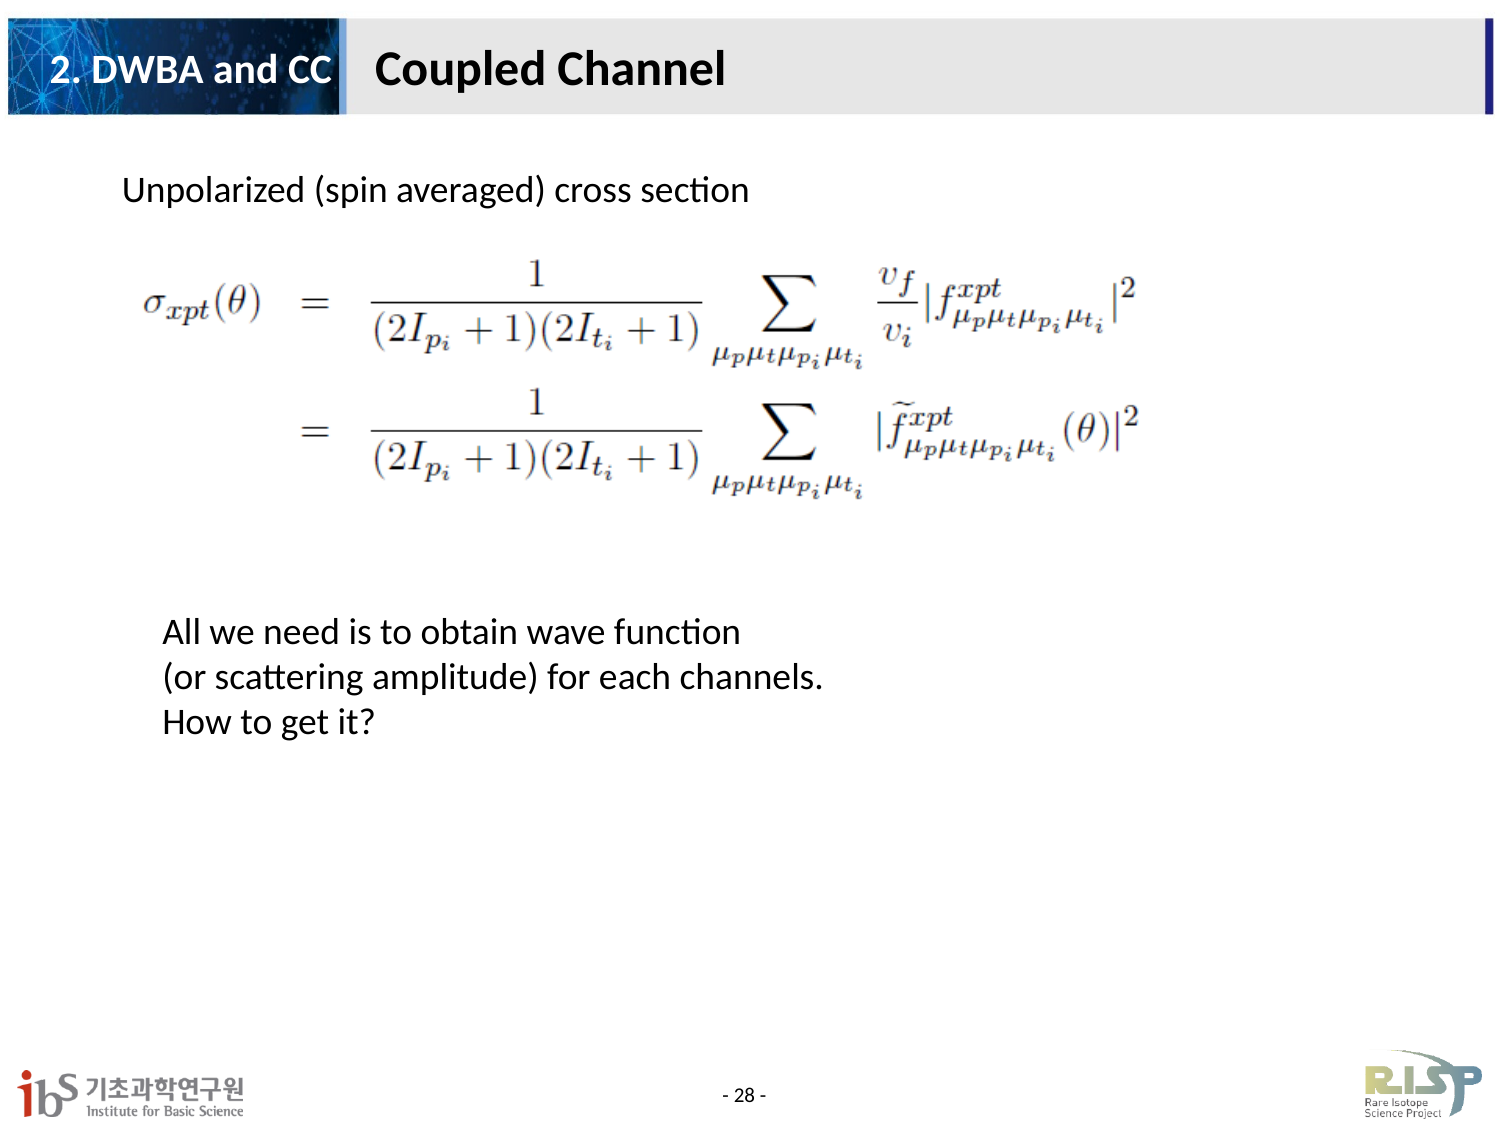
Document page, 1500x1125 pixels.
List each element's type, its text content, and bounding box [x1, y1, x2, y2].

text_box All we need is to obtain wave function (or scattering amplitude) for each channels. How to get it? [147, 600, 1329, 750]
picture [107, 216, 1173, 540]
picture [17, 1070, 243, 1117]
text_box Unpolarized (spin averaged) cross section [107, 157, 774, 216]
picture [1364, 1049, 1482, 1119]
picture [2, 10, 1500, 130]
